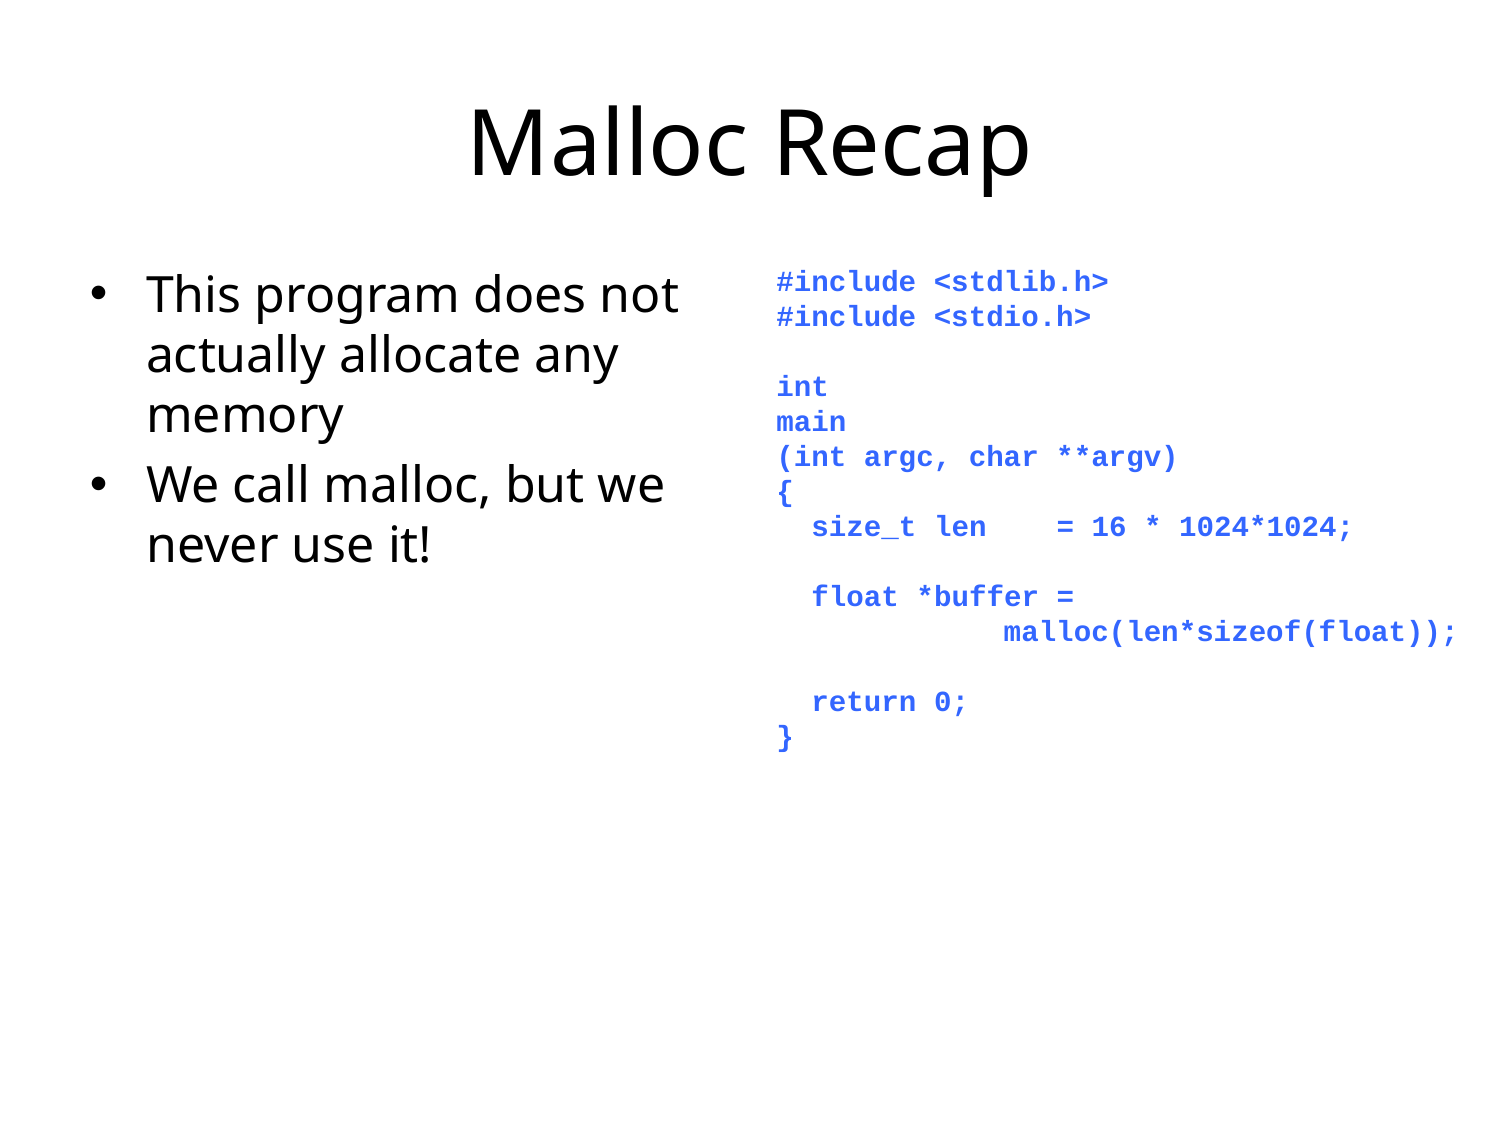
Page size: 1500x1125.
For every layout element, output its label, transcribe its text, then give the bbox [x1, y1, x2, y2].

text_box #include <stdlib.h> #include <stdio.h> int main (int argc, char **argv) { size_t len = 16 * 1024*1024; float *buffer = malloc(len*sizeof(float)); return 0; } [761, 255, 1483, 795]
text_box This program does not actually allocate any memory We call malloc, but we never use it! [74, 255, 738, 1005]
text_box Malloc Recap [75, 45, 1425, 233]
